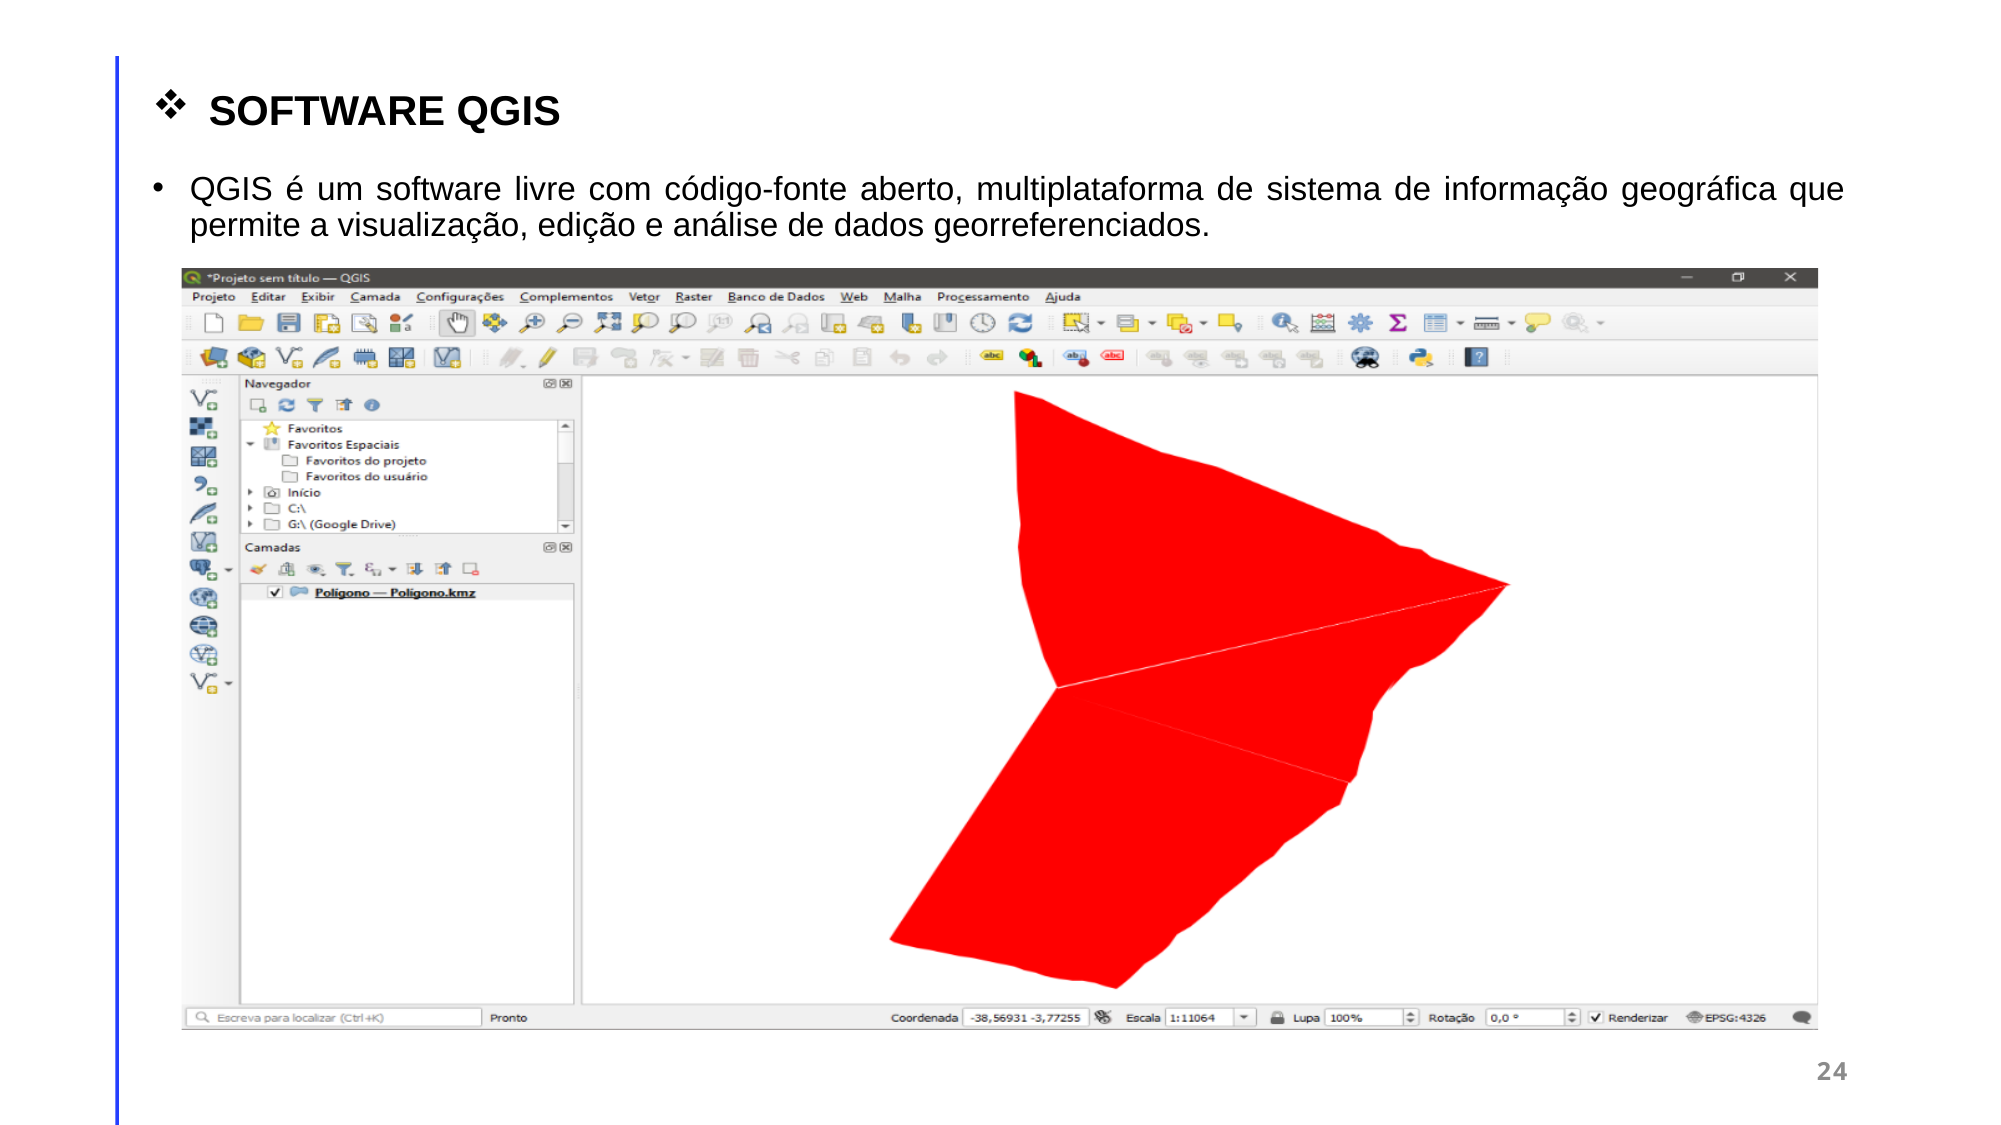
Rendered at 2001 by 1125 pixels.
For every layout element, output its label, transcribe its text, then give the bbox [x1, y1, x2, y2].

list QGIS é um software livre com código-fonte aberto, multiplataforma de sistema de informação geográfica que permite a visualização, edição e análise de dados georreferenciados. [137, 164, 1863, 282]
title SOFTWARE QGIS [137, 59, 1863, 164]
picture [181, 268, 1819, 1030]
slide_number 24 [1412, 1042, 1863, 1103]
